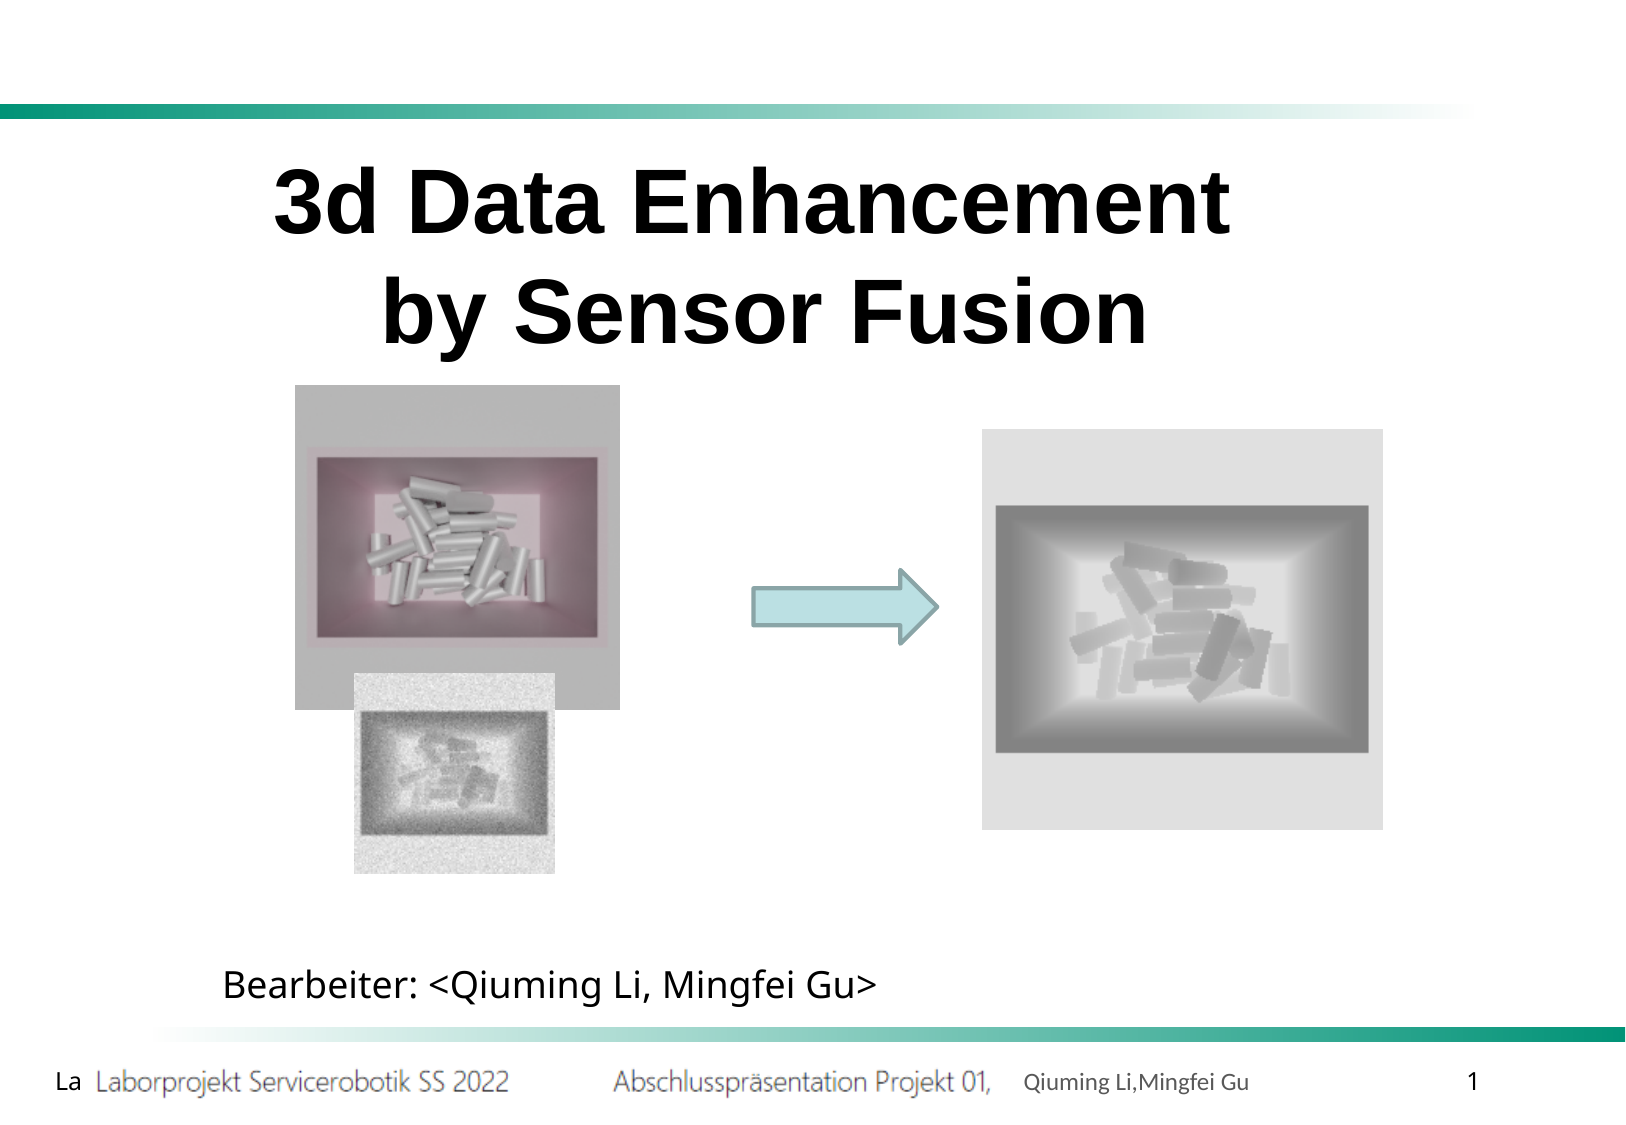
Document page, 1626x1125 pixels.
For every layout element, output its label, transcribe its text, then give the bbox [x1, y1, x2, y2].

picture [295, 385, 621, 874]
text_box Qiuming Li,Mingfei Gu [998, 1052, 1280, 1108]
picture [81, 1049, 996, 1111]
picture [981, 429, 1383, 830]
text_box 3d Data Enhancement by Sensor Fusion [259, 134, 1273, 369]
text_box [751, 567, 940, 646]
subtitle Bearbeiter: <Qiuming Li, Mingfei Gu> [207, 953, 1419, 1021]
